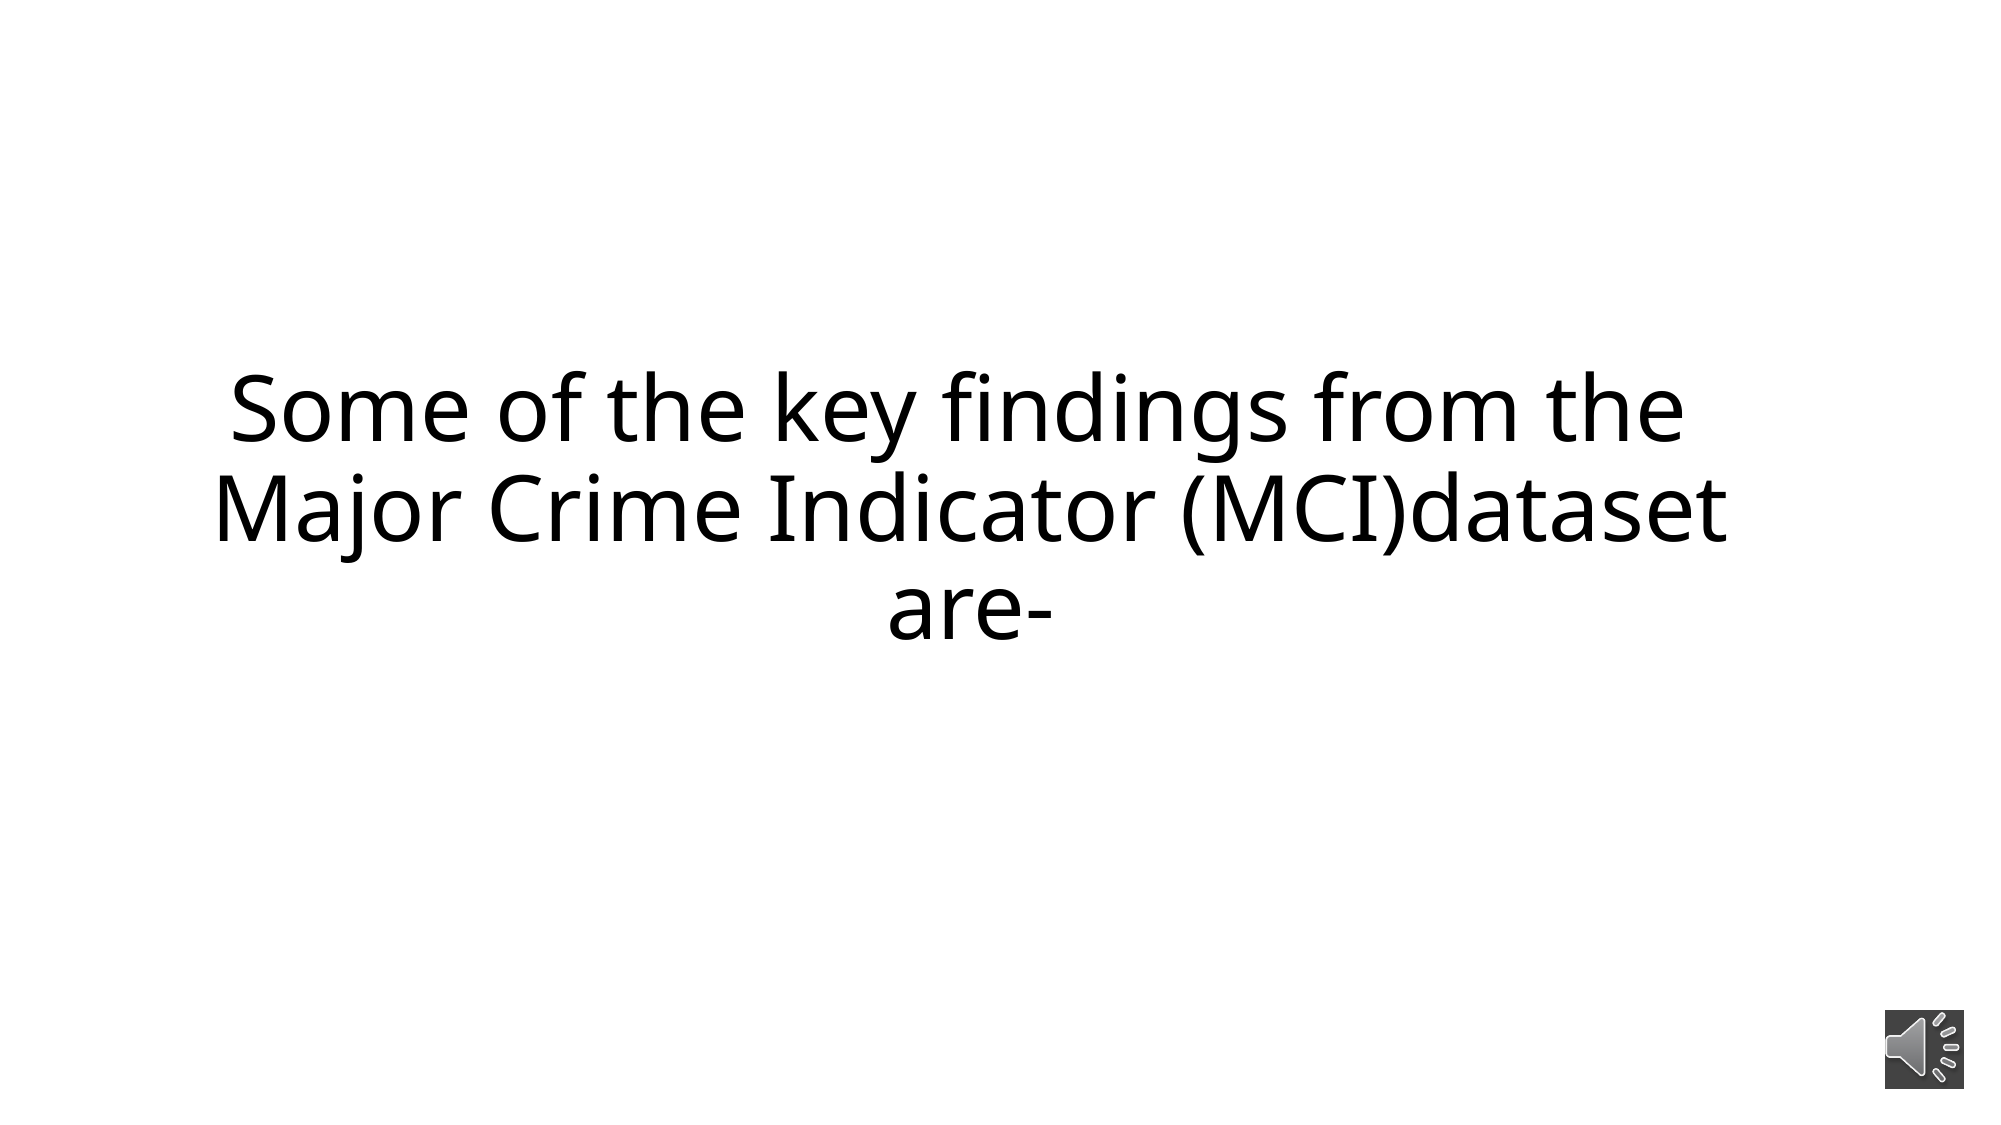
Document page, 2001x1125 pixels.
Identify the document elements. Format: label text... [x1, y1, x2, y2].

title Some of the key findings from the Major Crime Indicator (MCI)dataset are- [108, 292, 1834, 730]
picture [1884, 1009, 1965, 1090]
